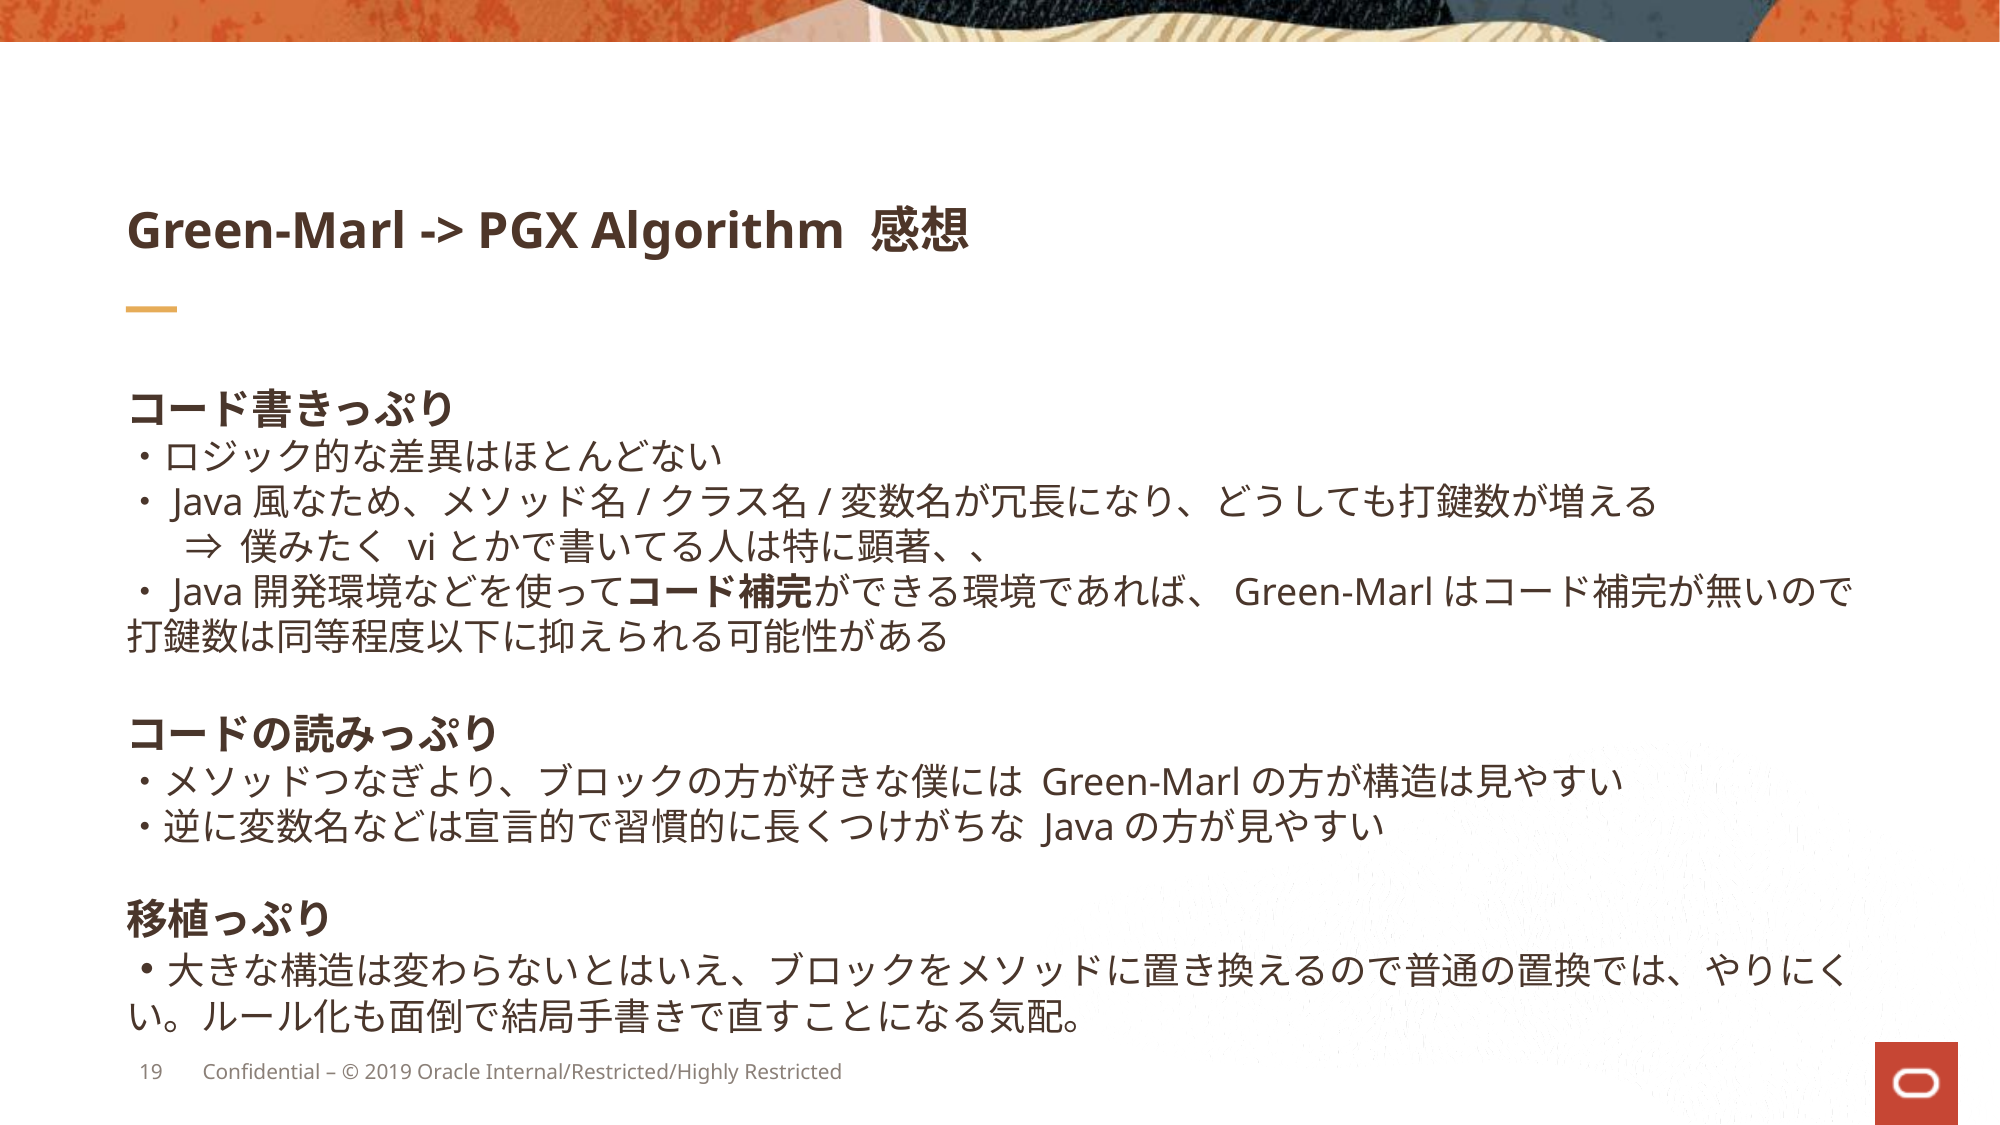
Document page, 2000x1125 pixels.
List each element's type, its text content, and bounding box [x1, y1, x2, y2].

footer Confidential – © 2019 Oracle Internal/Restricted/Highly Restricted [188, 1042, 863, 1103]
picture [1039, 739, 2000, 1125]
title Green-Marl -> PGX Algorithm 感想 [125, 128, 1748, 267]
picture [0, 0, 2000, 42]
slide_number 19 [124, 1042, 188, 1103]
list コード書きっぷり ・ロジック的な差異はほとんどない ・Java風なため、メソッド名/クラス名/変数名が冗長になり、どうしても打鍵数が増える ⇒ 僕みたく viとかで書いてる人は特に顕著、、 ・Java開発環境などを使ってコード補完ができる環境であれば、Green-Marlはコード補完が無いので打鍵数は同等程度以下に抑えられる可能性がある コードの読みっぷり ・メソッドつなぎより、ブロックの方が好きな僕には Green-Marlの方が構造は見やすい ・逆に変数名などは宣言的で習慣的に長くつけがちな Javaの方が見やすい 移植っぷり ・大きな構造は変わらないとはいえ、ブロックをメソッドに置き換えるので普通の置換では、やりにくい。ルール化も面倒で結局手書きで直すことになる気配。 [125, 375, 1874, 927]
